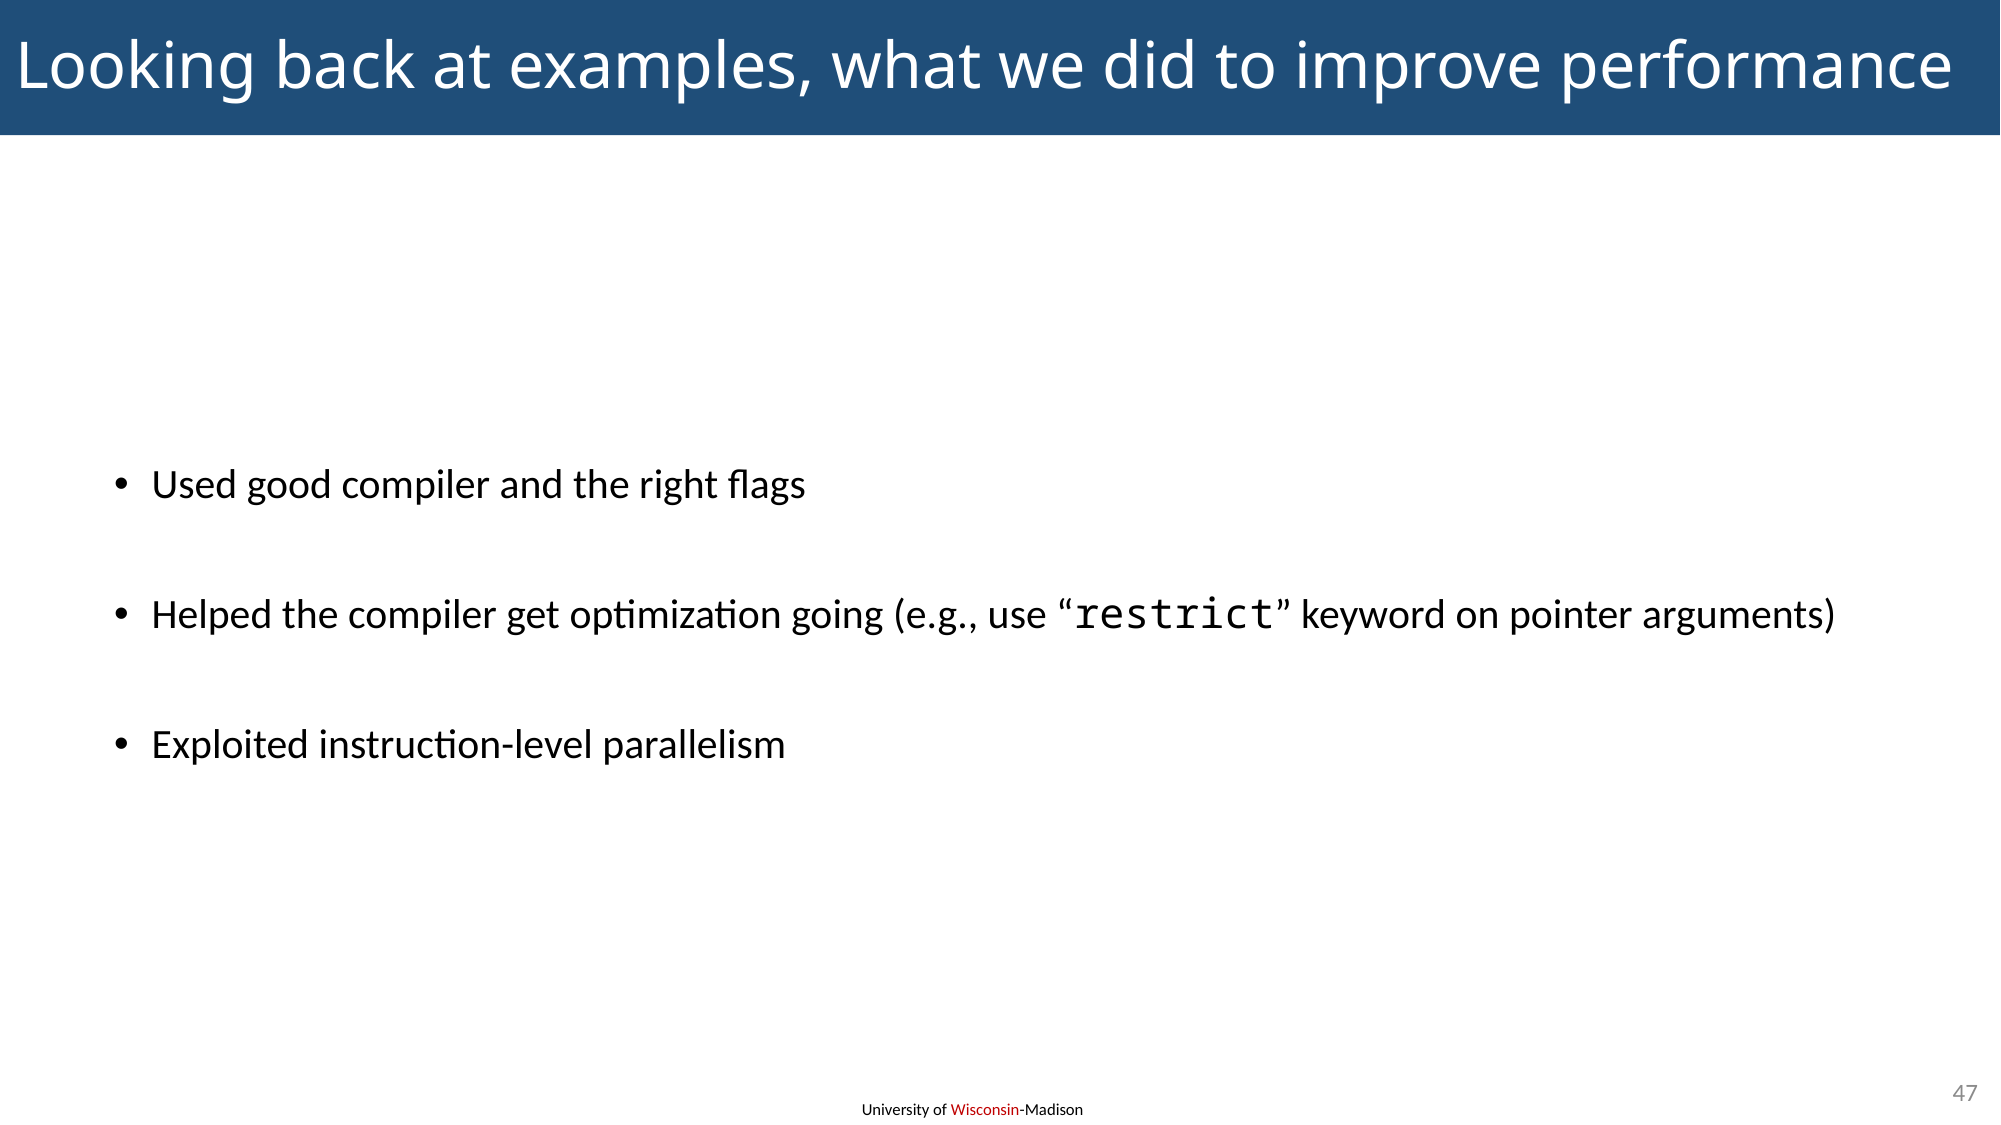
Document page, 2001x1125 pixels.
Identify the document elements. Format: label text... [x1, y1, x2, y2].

list Used good compiler and the right flags Helped the compiler get optimization going (e.g., use “restrict” keyword on pointer arguments) Exploited instruction-level parallelism [24, 245, 1987, 1055]
title Looking back at examples, what we did to improve performance [0, 0, 2000, 136]
slide_number 47 [1879, 1069, 1994, 1114]
